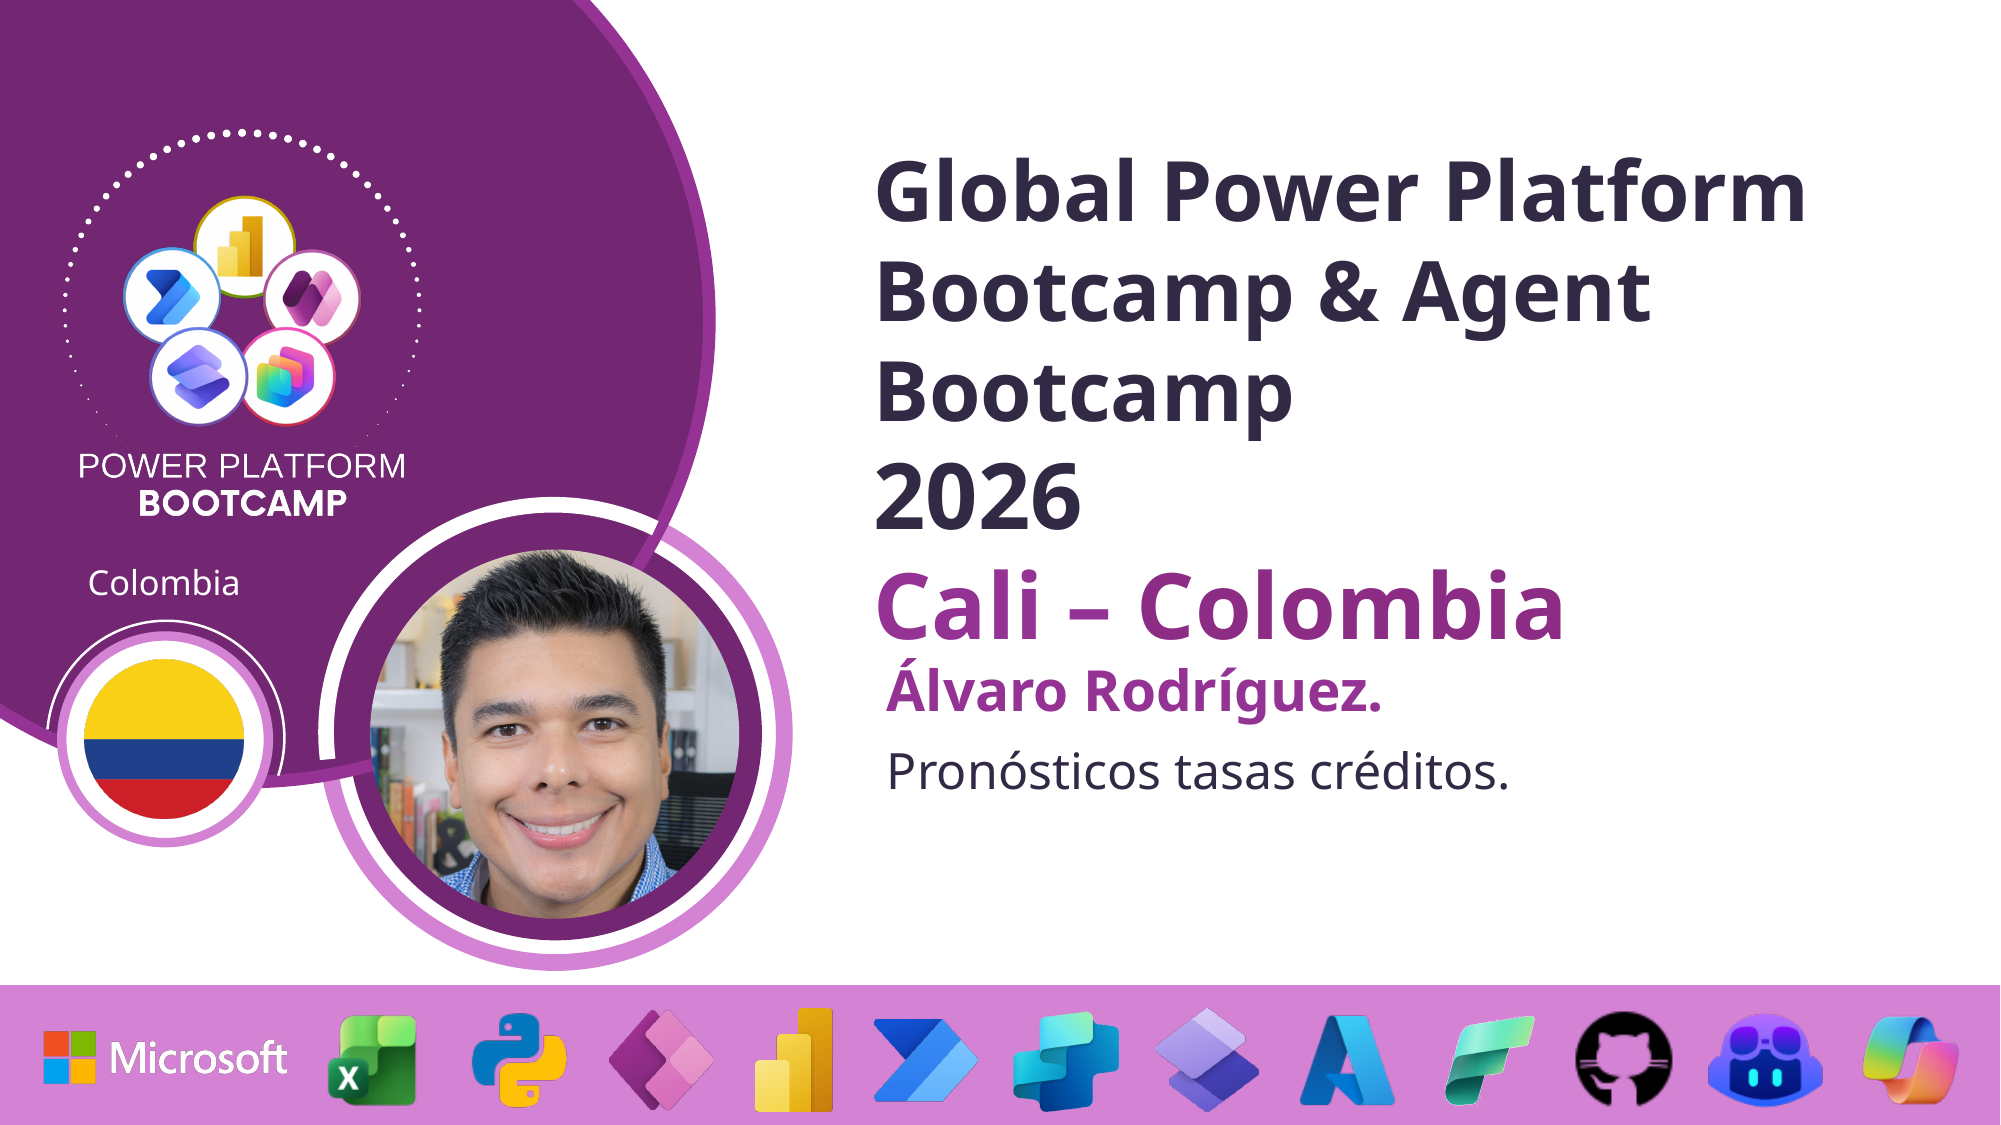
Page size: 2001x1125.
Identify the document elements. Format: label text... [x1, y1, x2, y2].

picture [1706, 1001, 1825, 1120]
picture [874, 1008, 978, 1112]
picture [0, 26, 740, 919]
picture [0, 979, 432, 1125]
picture [1288, 1001, 1407, 1120]
picture [1007, 1008, 1126, 1112]
subtitle Álvaro Rodríguez. [871, 655, 1797, 732]
picture [1155, 1008, 1259, 1112]
picture [461, 1001, 580, 1120]
list Pronósticos tasas créditos. [871, 739, 1797, 874]
picture [609, 1008, 713, 1112]
picture [1572, 1008, 1677, 1113]
picture [742, 1008, 845, 1112]
list Colombia [72, 558, 256, 630]
picture [1854, 1004, 1967, 1117]
picture [1436, 1007, 1543, 1114]
